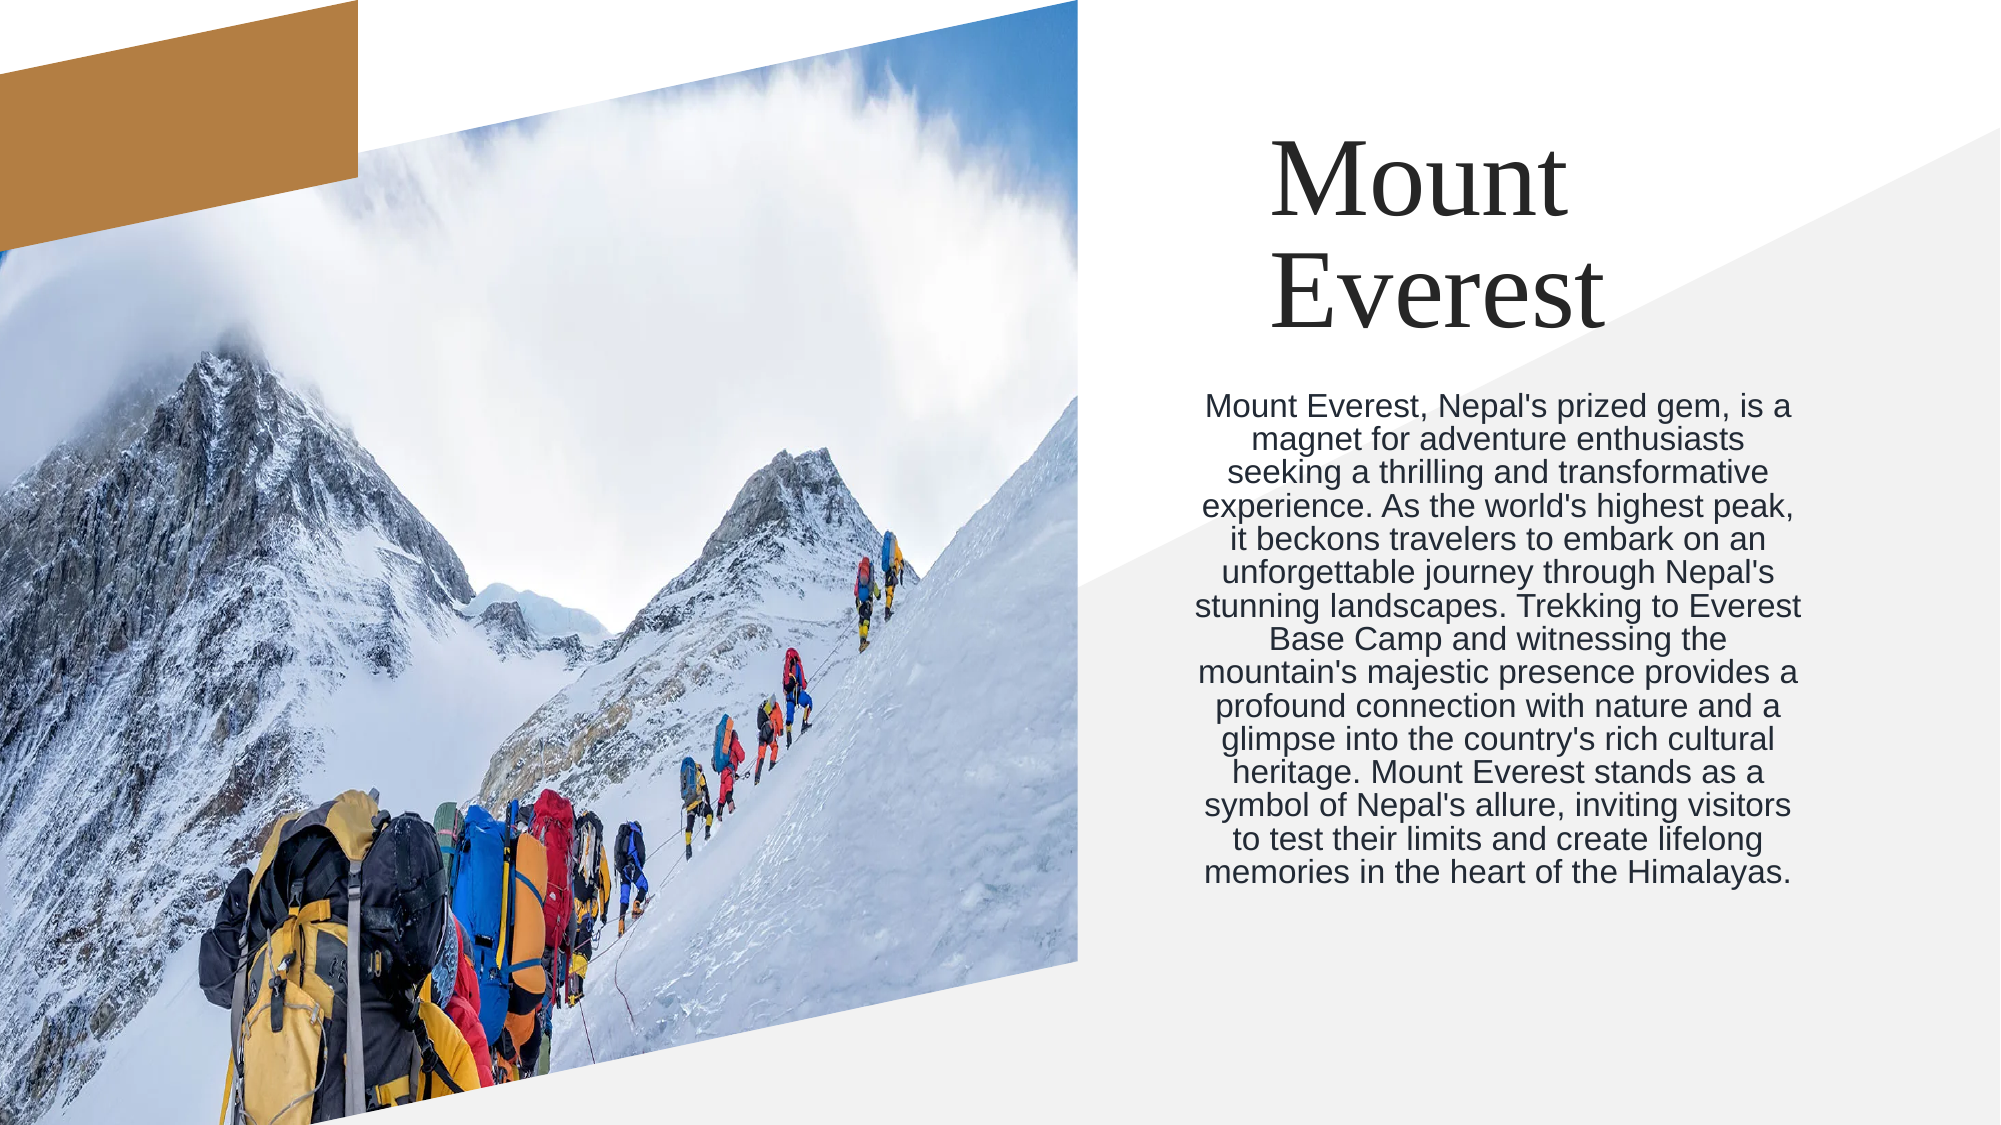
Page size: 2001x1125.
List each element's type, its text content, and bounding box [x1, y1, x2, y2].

text_box [0, 0, 1079, 1125]
text_box [0, 0, 359, 253]
text_box Mount Everest [1254, 94, 1900, 358]
text_box Mount Everest, Nepal's prized gem, is a magnet for adventure enthusiasts seeking a thrilling and transformative experience. As the world's highest peak, it beckons travelers to embark on an unforgettable journey through Nepal's stunning landscapes. Trekking to Everest Base Camp and witnessing the mountain's majestic presence provides a profound connection with nature and a glimpse into the country's rich cultural heritage. Mount Everest stands as a symbol of Nepal's allure, inviting visitors to test their limits and create lifelong memories in the heart of the Himalayas. [1176, 383, 1822, 1009]
